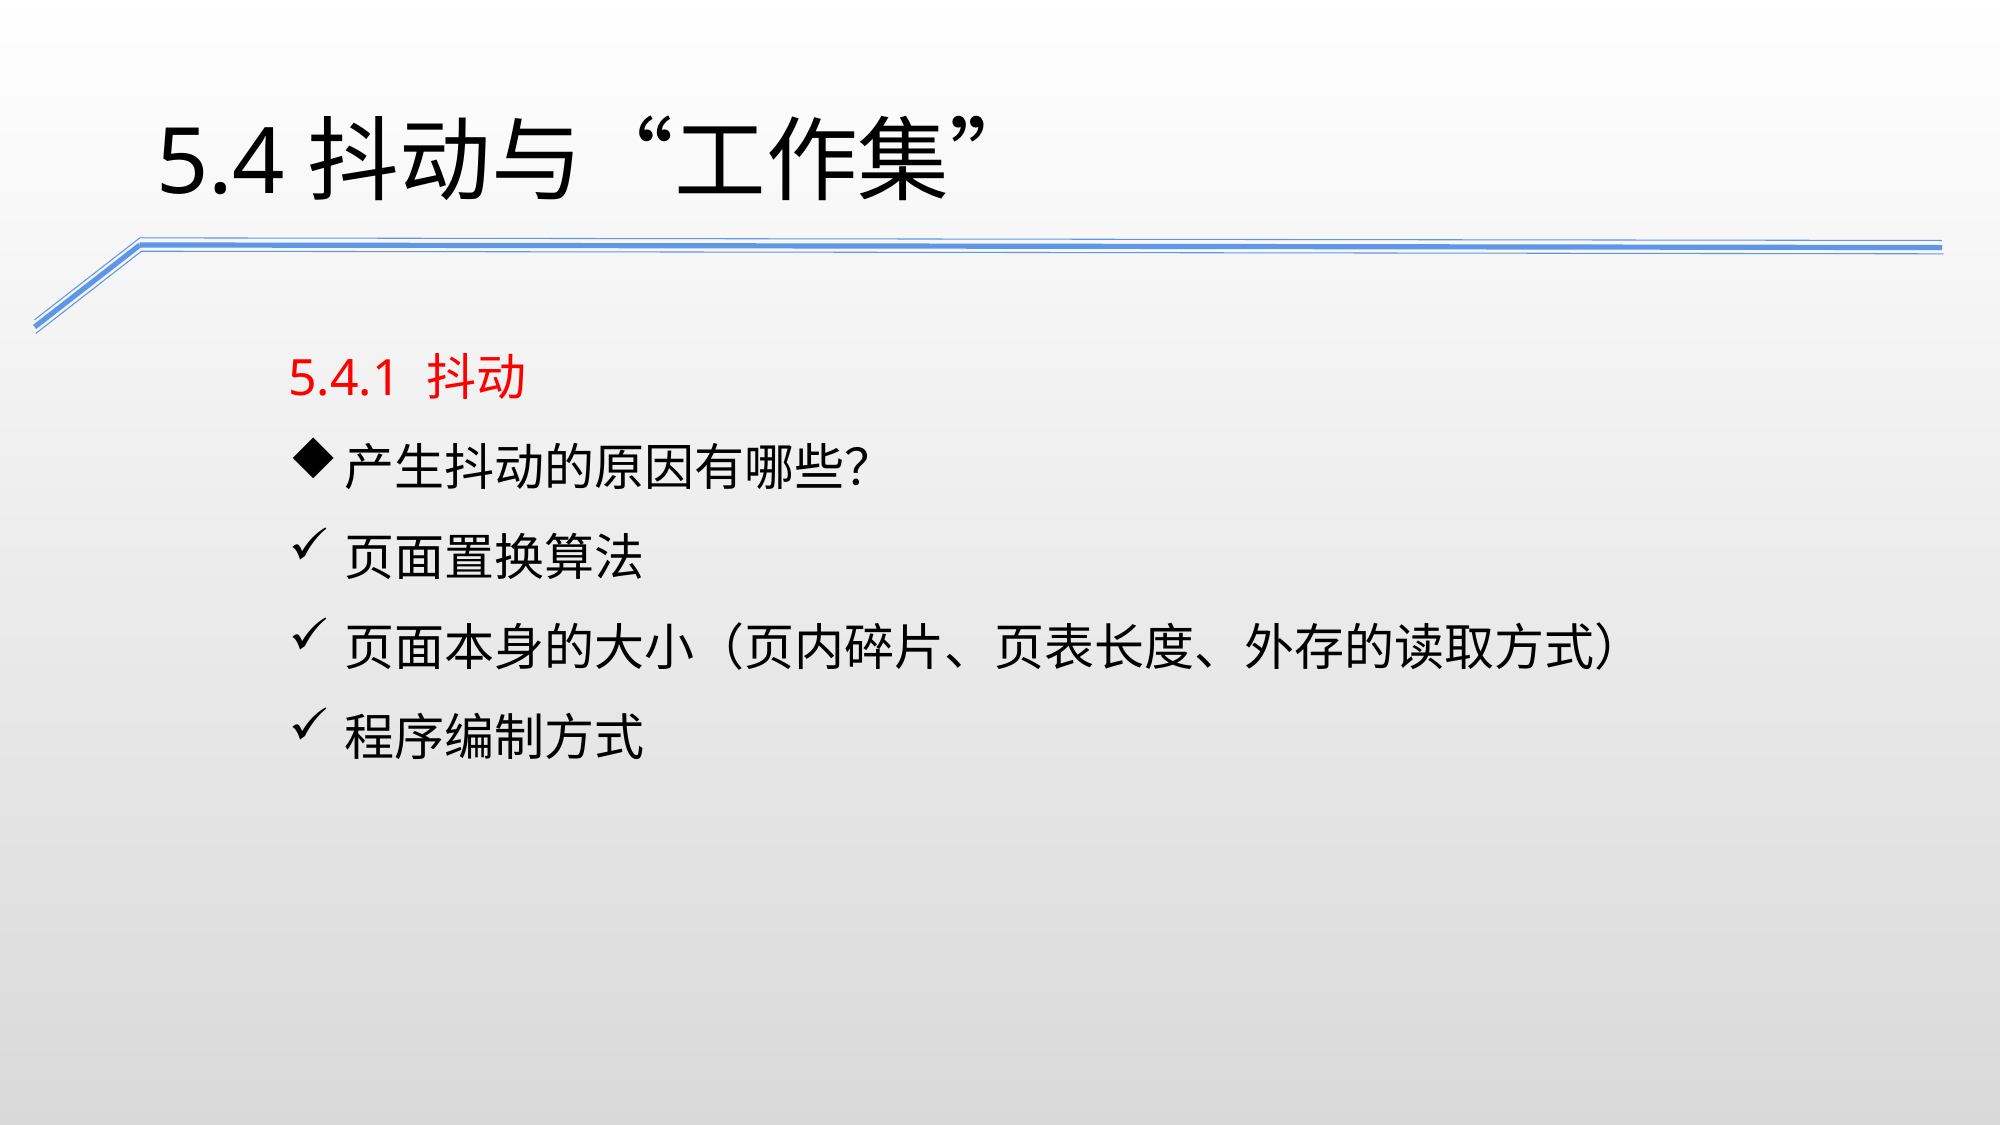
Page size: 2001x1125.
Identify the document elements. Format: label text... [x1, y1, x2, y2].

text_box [34, 244, 1942, 327]
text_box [34, 237, 1942, 244]
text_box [36, 251, 1944, 334]
text_box 5.4.1 抖动 产生抖动的原因有哪些？ 页面置换算法 页面本身的大小（页内碎片、页表长度、外存的读取方式） 程序编制方式 [273, 307, 1992, 953]
text_box 5.4抖动与“工作集” [141, 94, 1570, 237]
